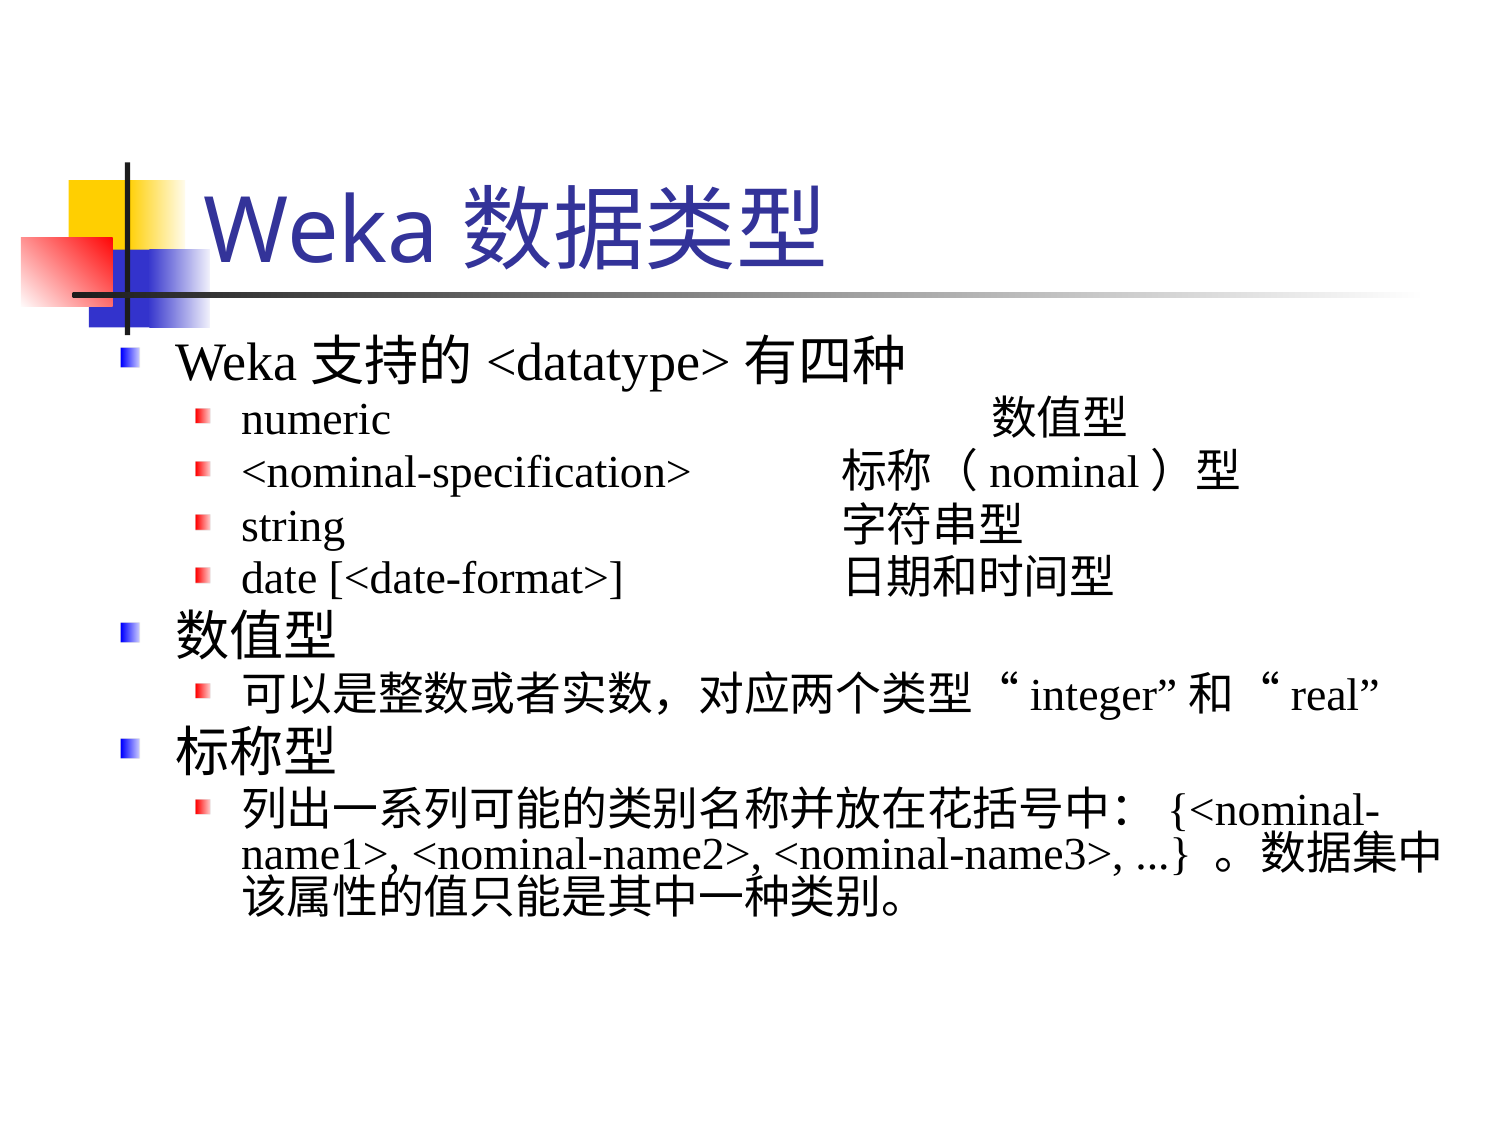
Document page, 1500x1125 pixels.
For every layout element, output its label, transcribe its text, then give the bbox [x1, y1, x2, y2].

picture [194, 407, 212, 425]
list Weka支持的<datatype>有四种 numeric 数值型 <nominal-specification> 标称（nominal）型 string 字符串型 date [<date-format>] 日期和时间型 数值型 可以是整数或者实数，对应两个类型“integer”和“real” 标称型 列出一系列可能的类别名称并放在花括号中：{<nominal-name1>, <nominal-name2>, <nominal-name3>, ...} 。数据集中该属性的值只能是其中一种类别。 [104, 331, 1469, 1006]
picture [119, 346, 142, 370]
picture [194, 460, 212, 478]
picture [119, 621, 142, 645]
picture [194, 513, 212, 532]
picture [119, 737, 142, 761]
picture [194, 566, 212, 585]
picture [194, 798, 212, 816]
title Weka数据类型 [188, 101, 1468, 289]
picture [194, 682, 212, 700]
